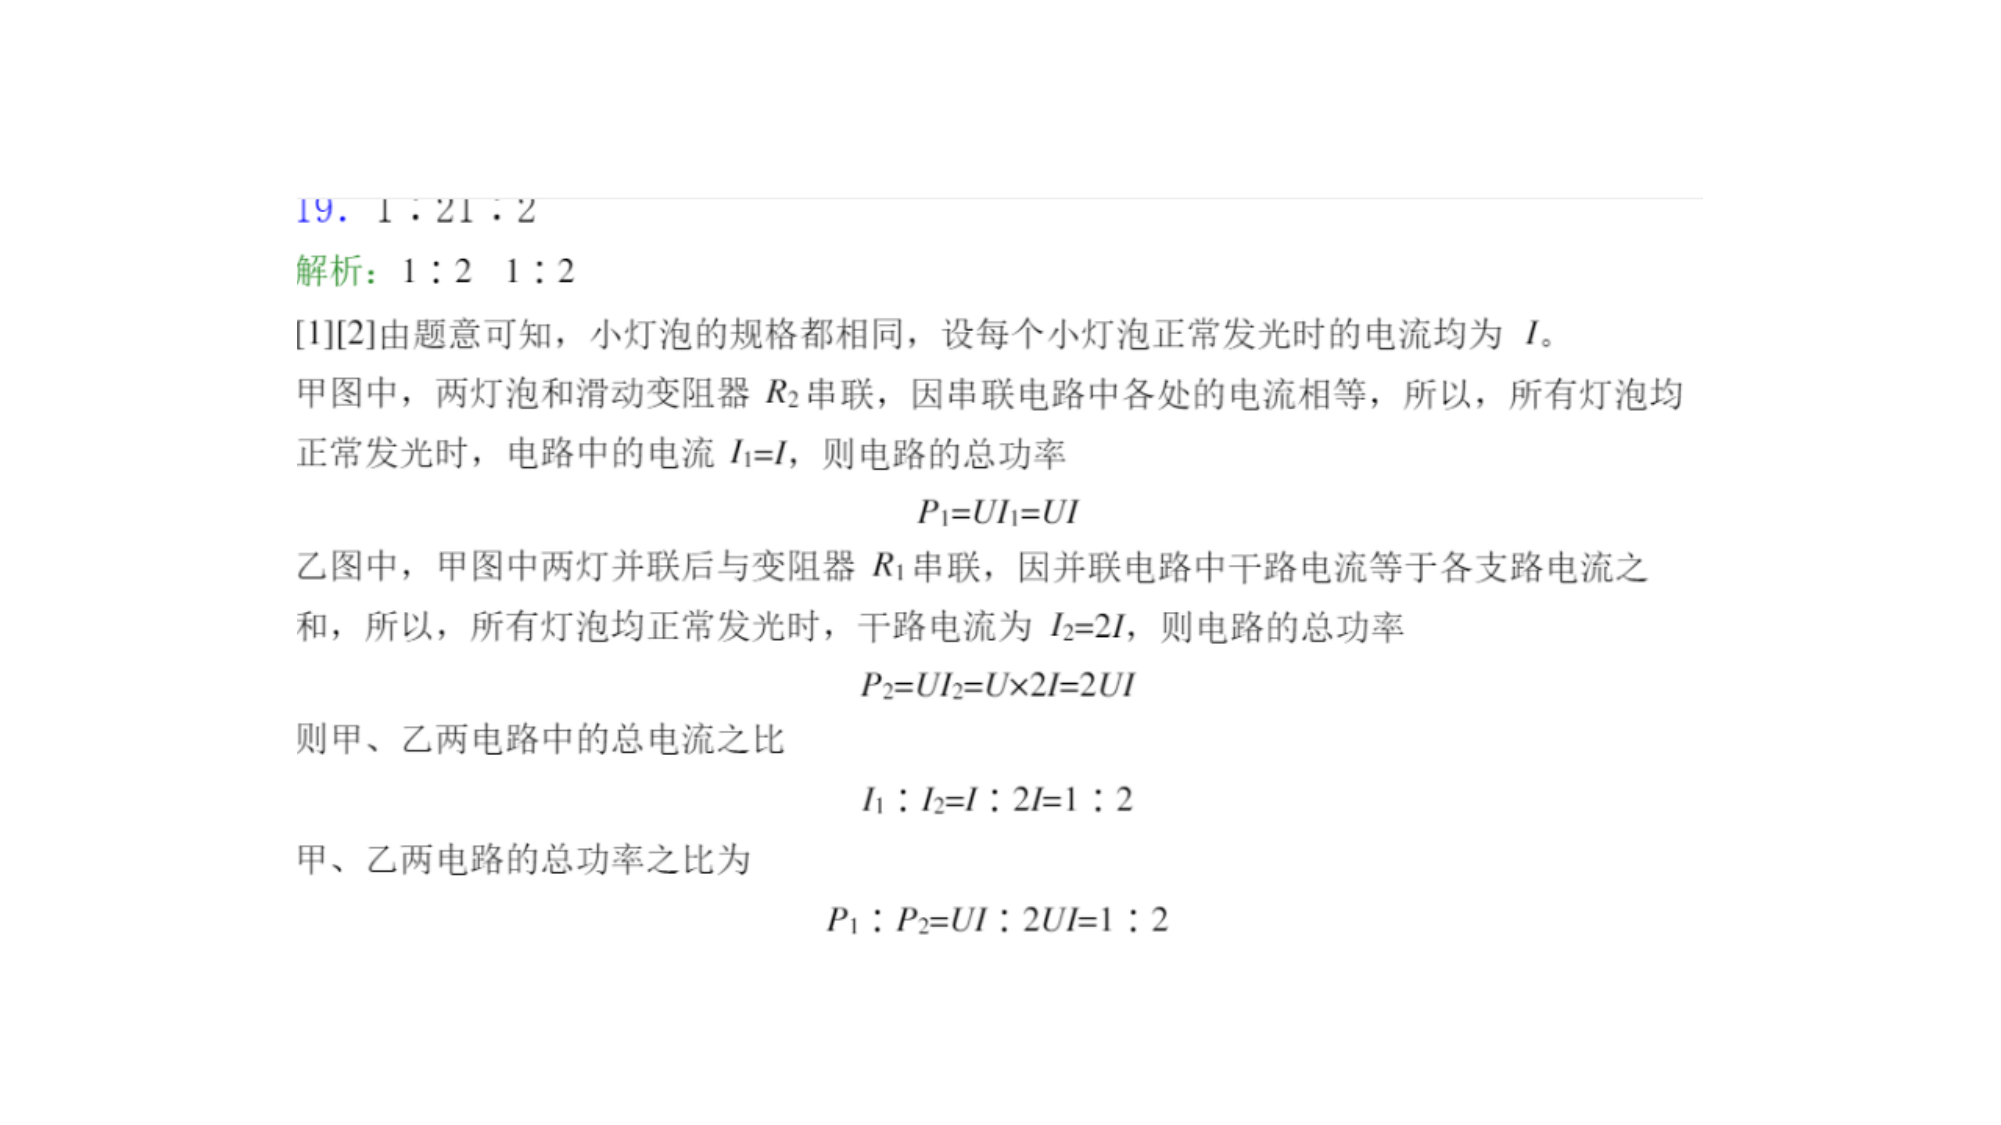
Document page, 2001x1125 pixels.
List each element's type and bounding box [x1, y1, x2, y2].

picture [297, 187, 1703, 938]
